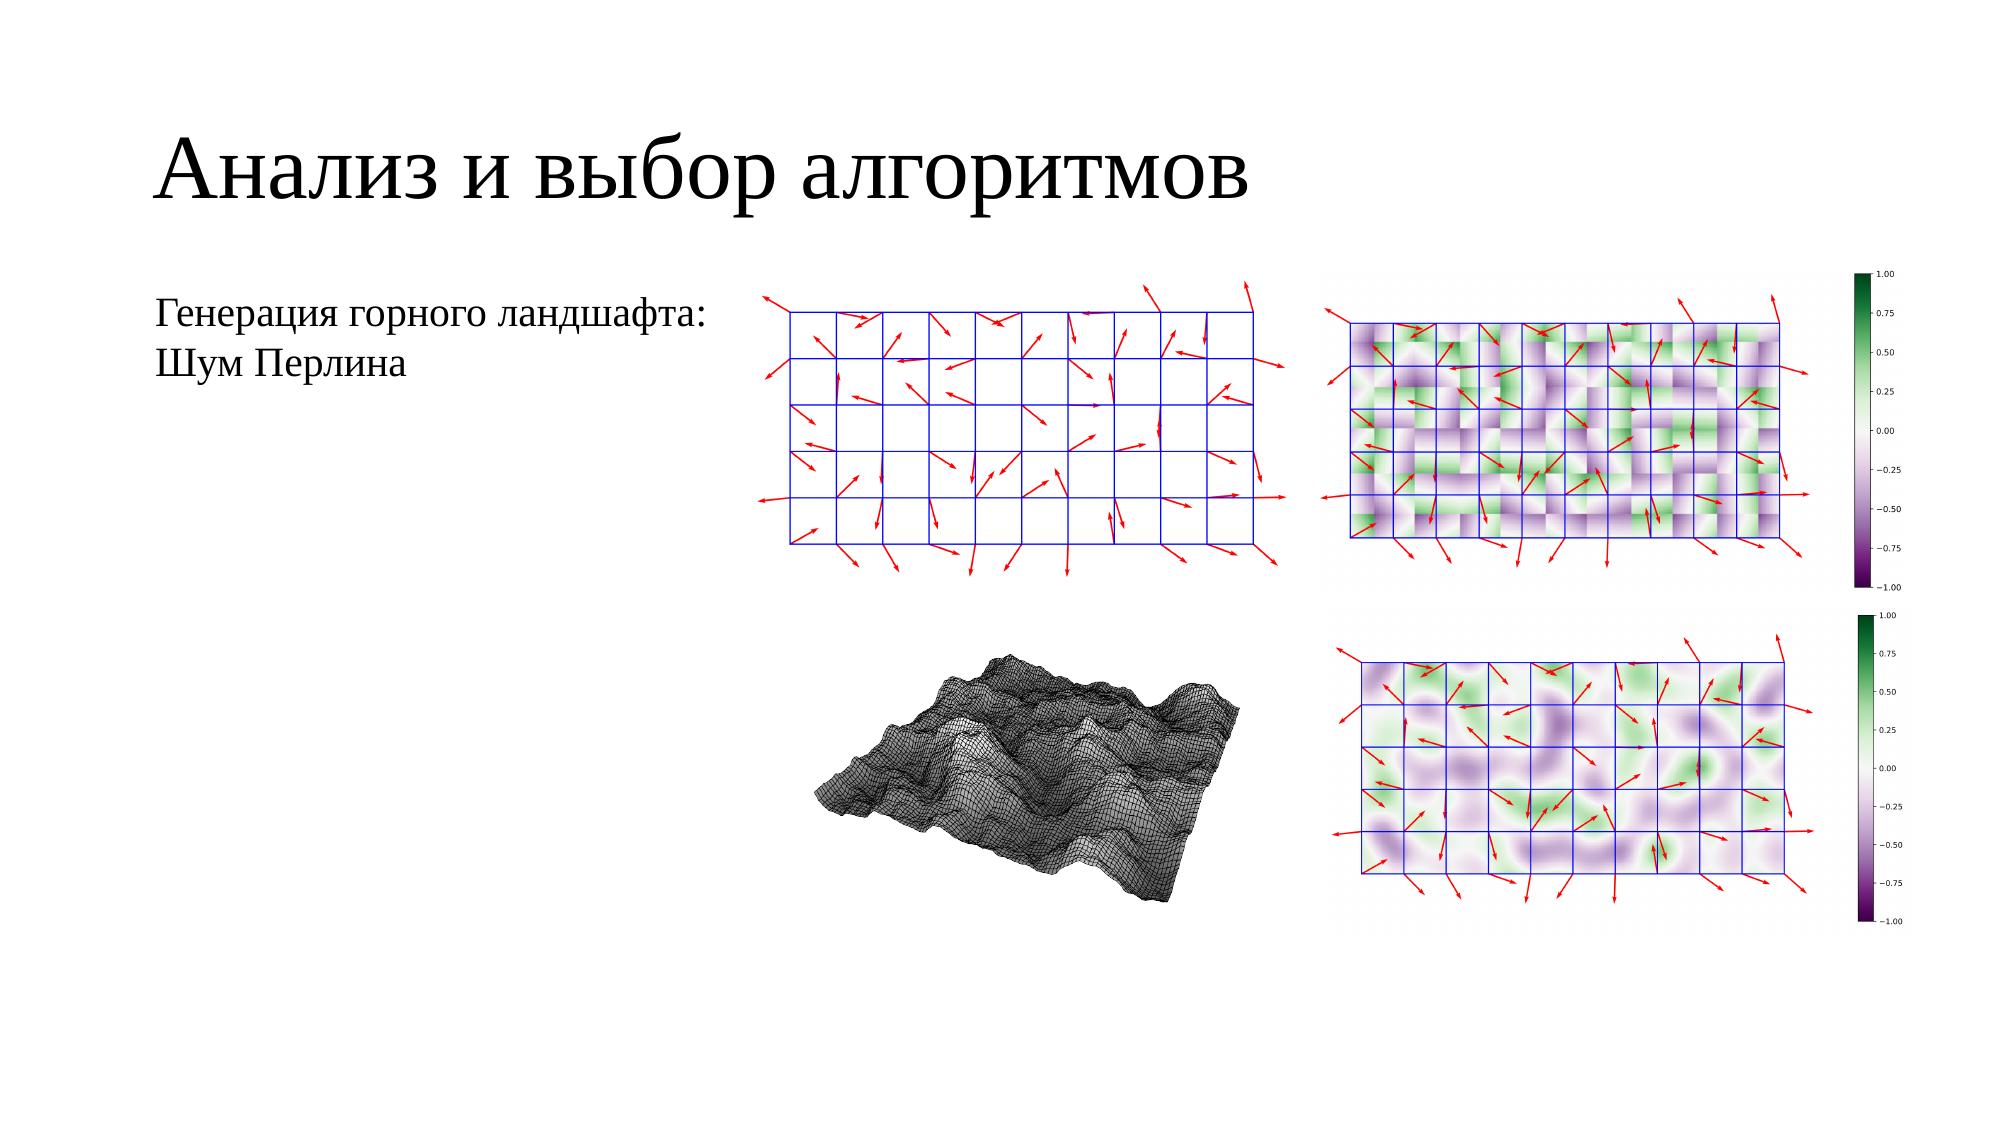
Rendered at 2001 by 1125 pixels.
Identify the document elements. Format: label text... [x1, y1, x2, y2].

title Анализ и выбор алгоритмов [137, 59, 1863, 278]
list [753, 278, 1299, 587]
text_box Генерация горного ландшафта: Шум Перлина [140, 277, 723, 393]
picture [753, 266, 1913, 936]
